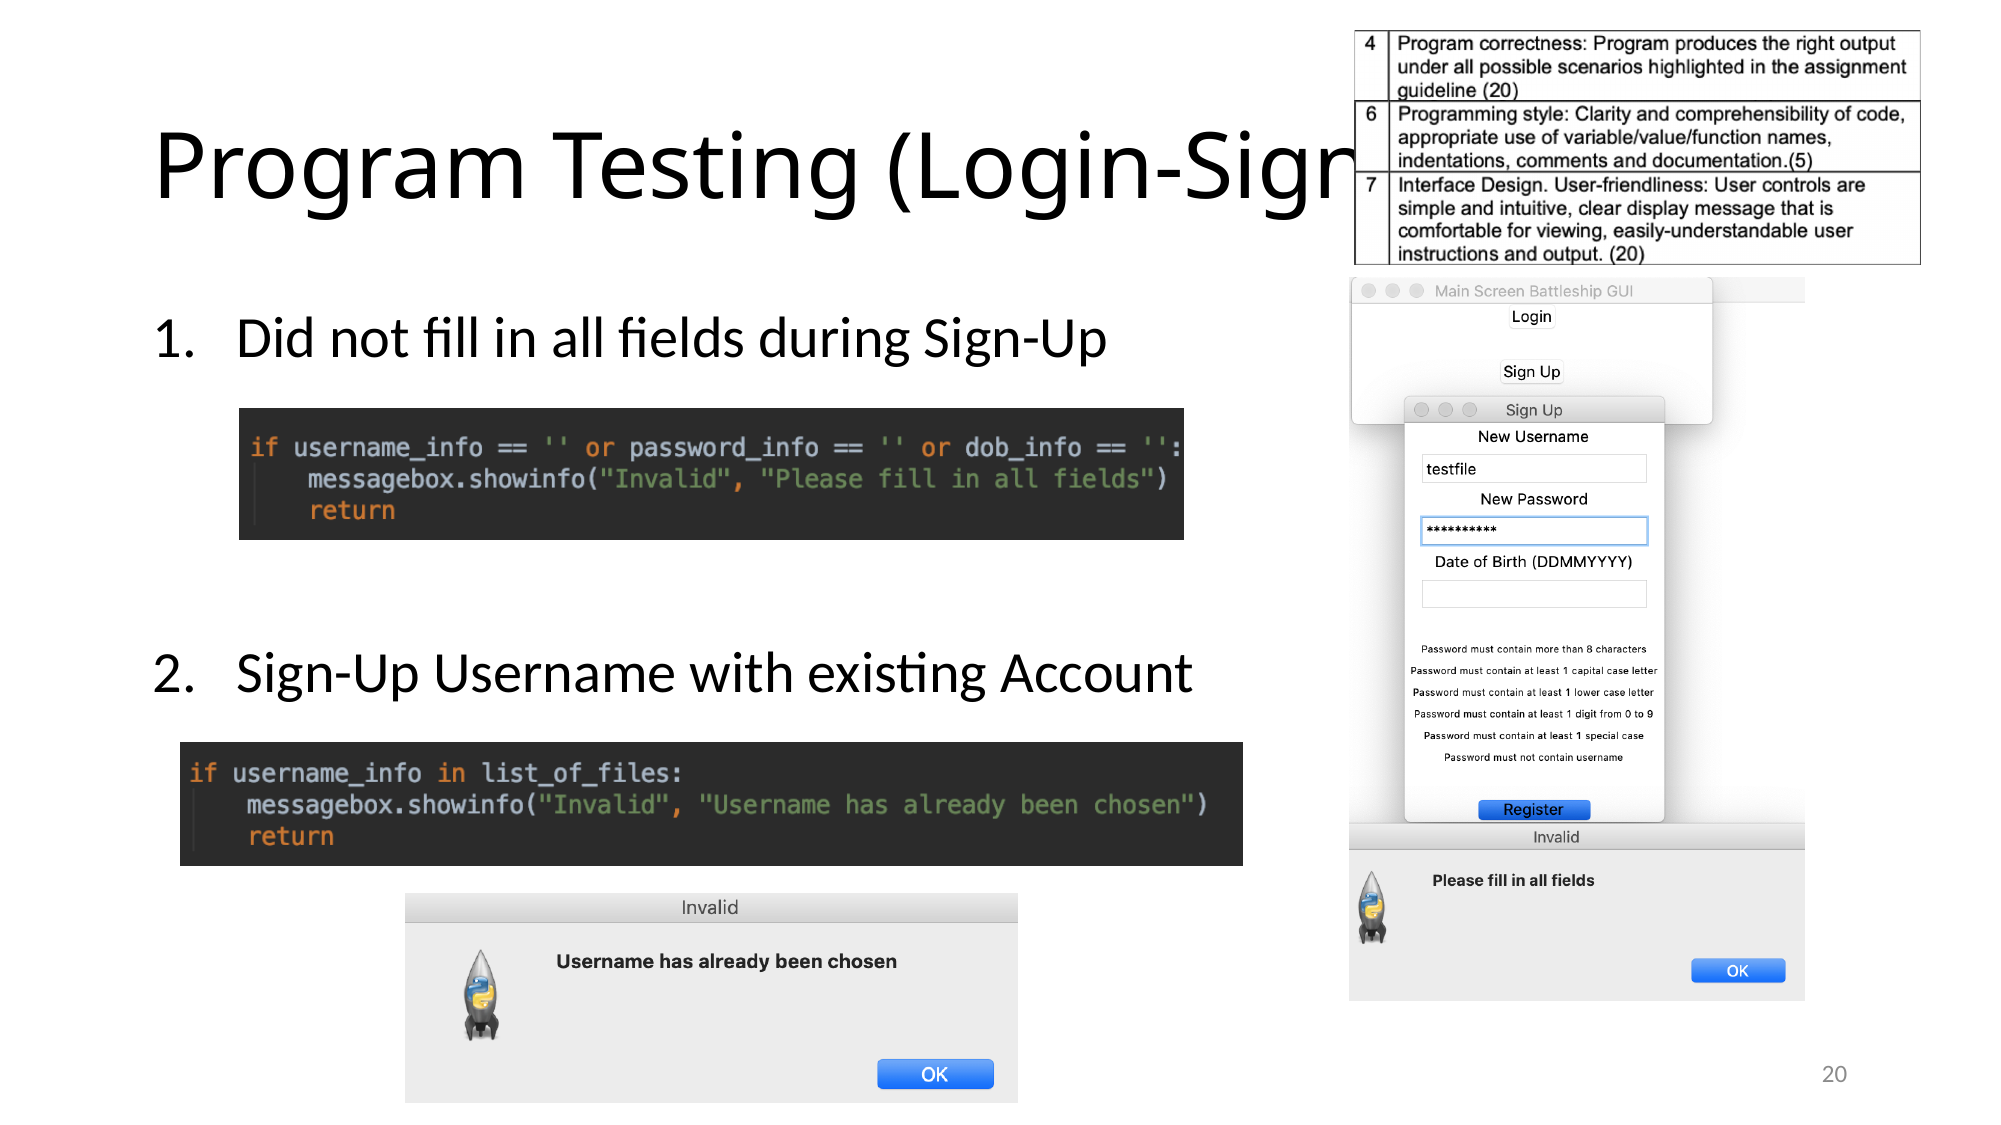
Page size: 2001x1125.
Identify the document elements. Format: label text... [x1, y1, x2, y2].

title Program Testing (Login-Sign Up) [137, 59, 1863, 278]
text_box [1354, 30, 1921, 265]
slide_number 20 [1412, 1042, 1863, 1103]
picture [1349, 277, 1805, 1001]
picture [404, 893, 1018, 1103]
list Did not fill in all fields during Sign-Up Sign-Up Username with existing Account [137, 299, 1863, 1014]
picture [180, 742, 1243, 866]
picture [239, 408, 1184, 540]
